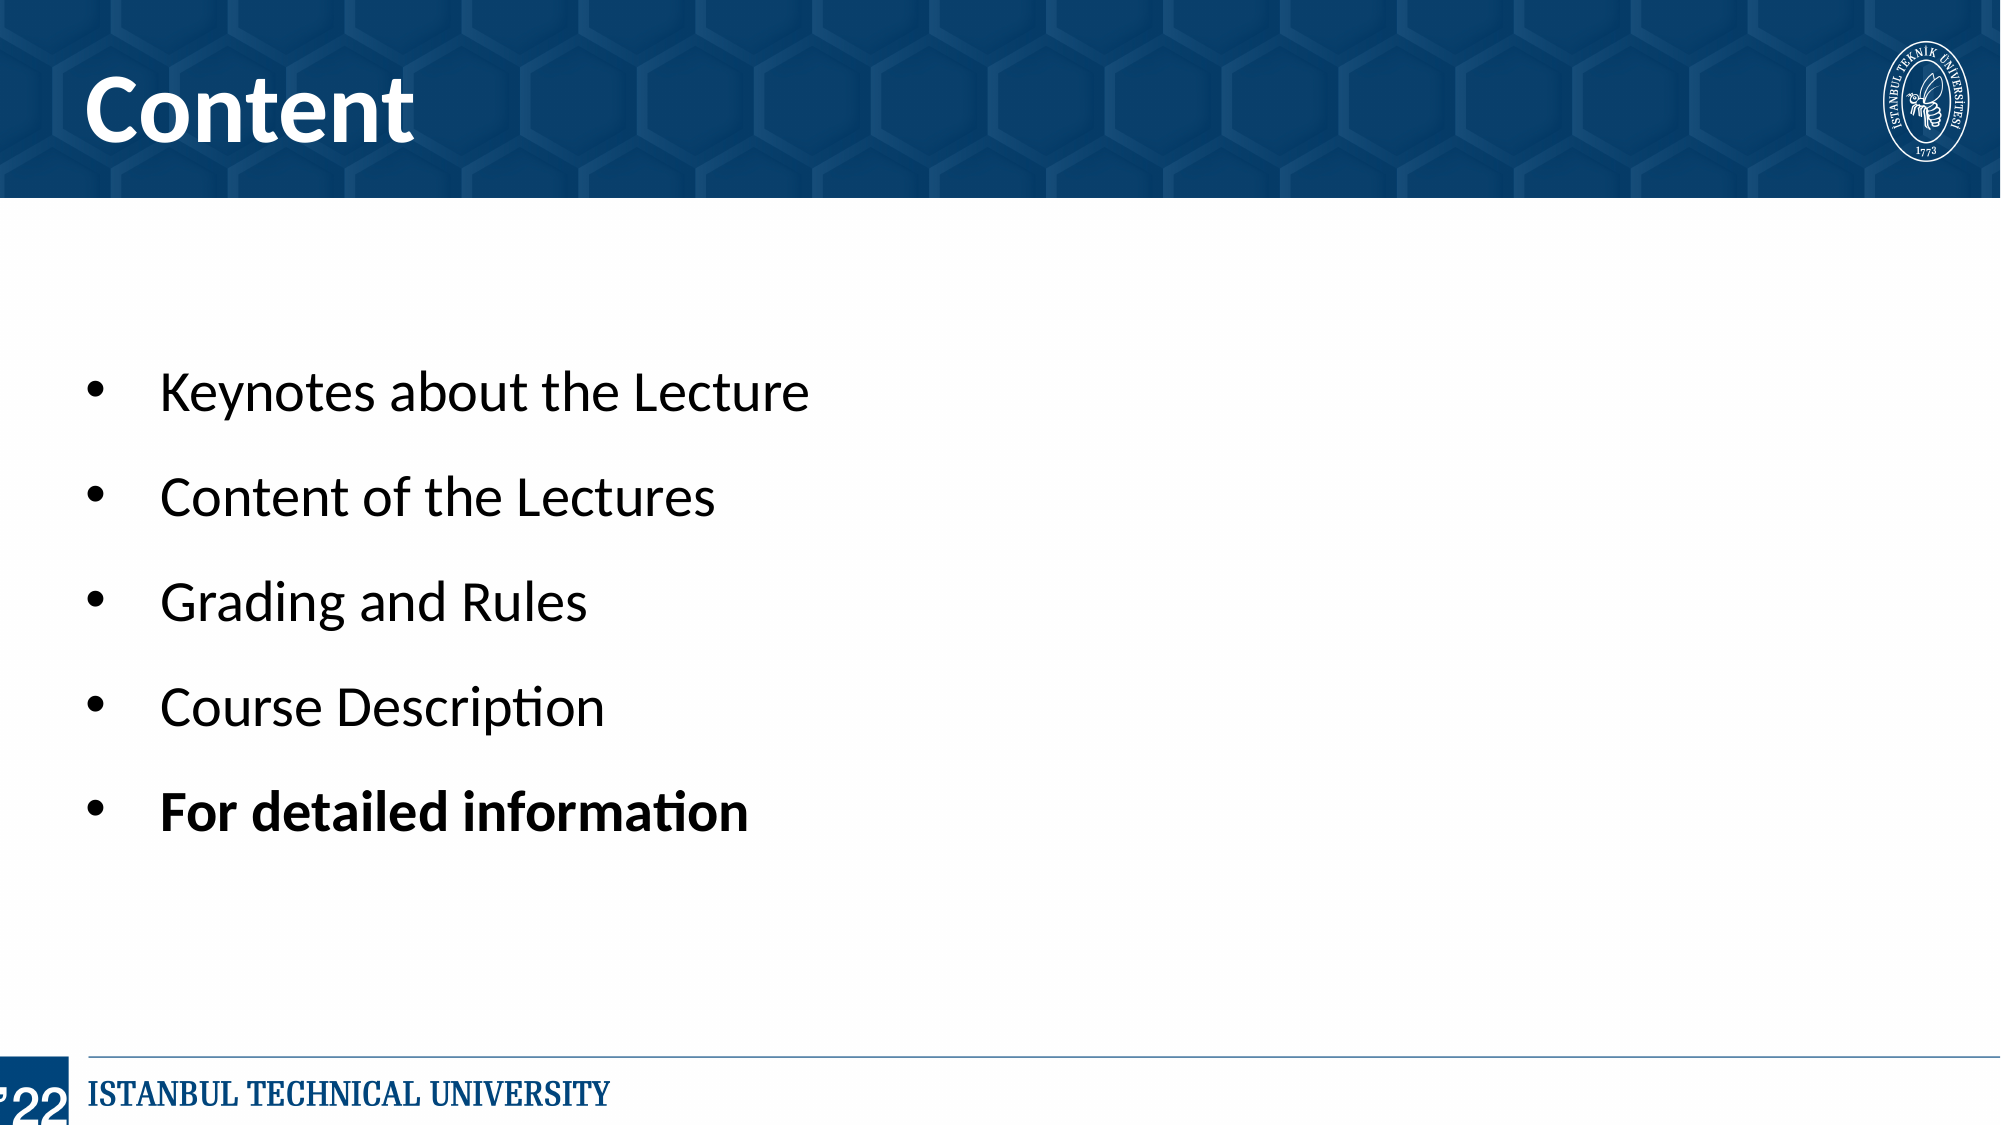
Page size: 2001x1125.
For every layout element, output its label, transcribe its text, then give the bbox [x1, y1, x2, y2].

picture [0, 0, 2001, 1125]
text_box Content [70, 45, 1848, 172]
text_box Keynotes about the Lecture Content of the Lectures Grading and Rules Course Description For detailed information [70, 310, 1884, 1125]
